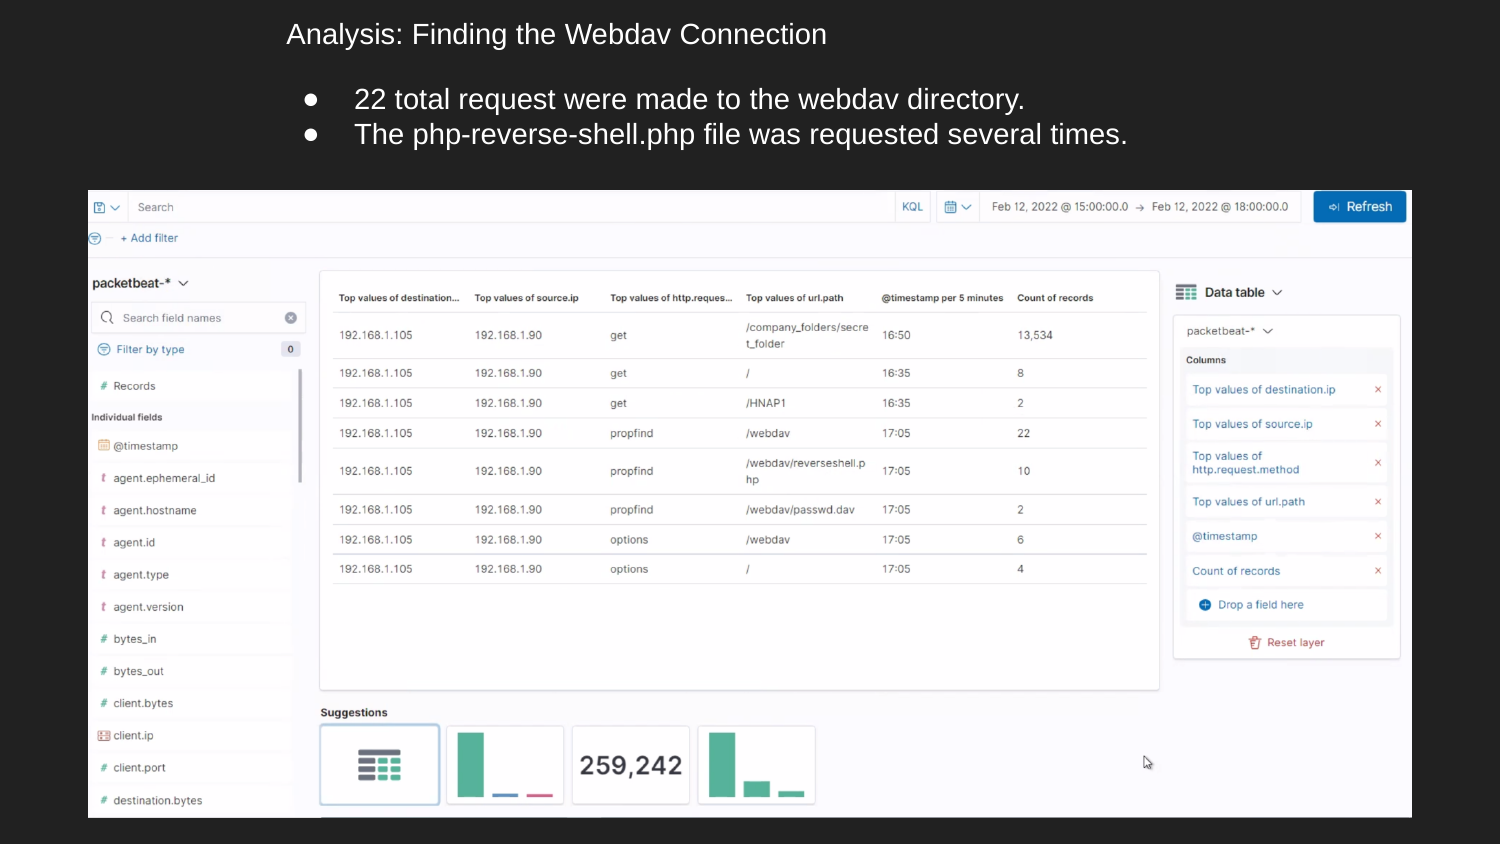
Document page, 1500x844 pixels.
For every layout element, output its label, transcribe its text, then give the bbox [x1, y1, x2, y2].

text_box Analysis: Finding the Webdav Connection [271, 0, 1035, 65]
text_box 22 total request were made to the webdav directory. The php-reverse-shell.php file was requested several times. [264, 65, 1186, 166]
picture [88, 189, 1412, 818]
